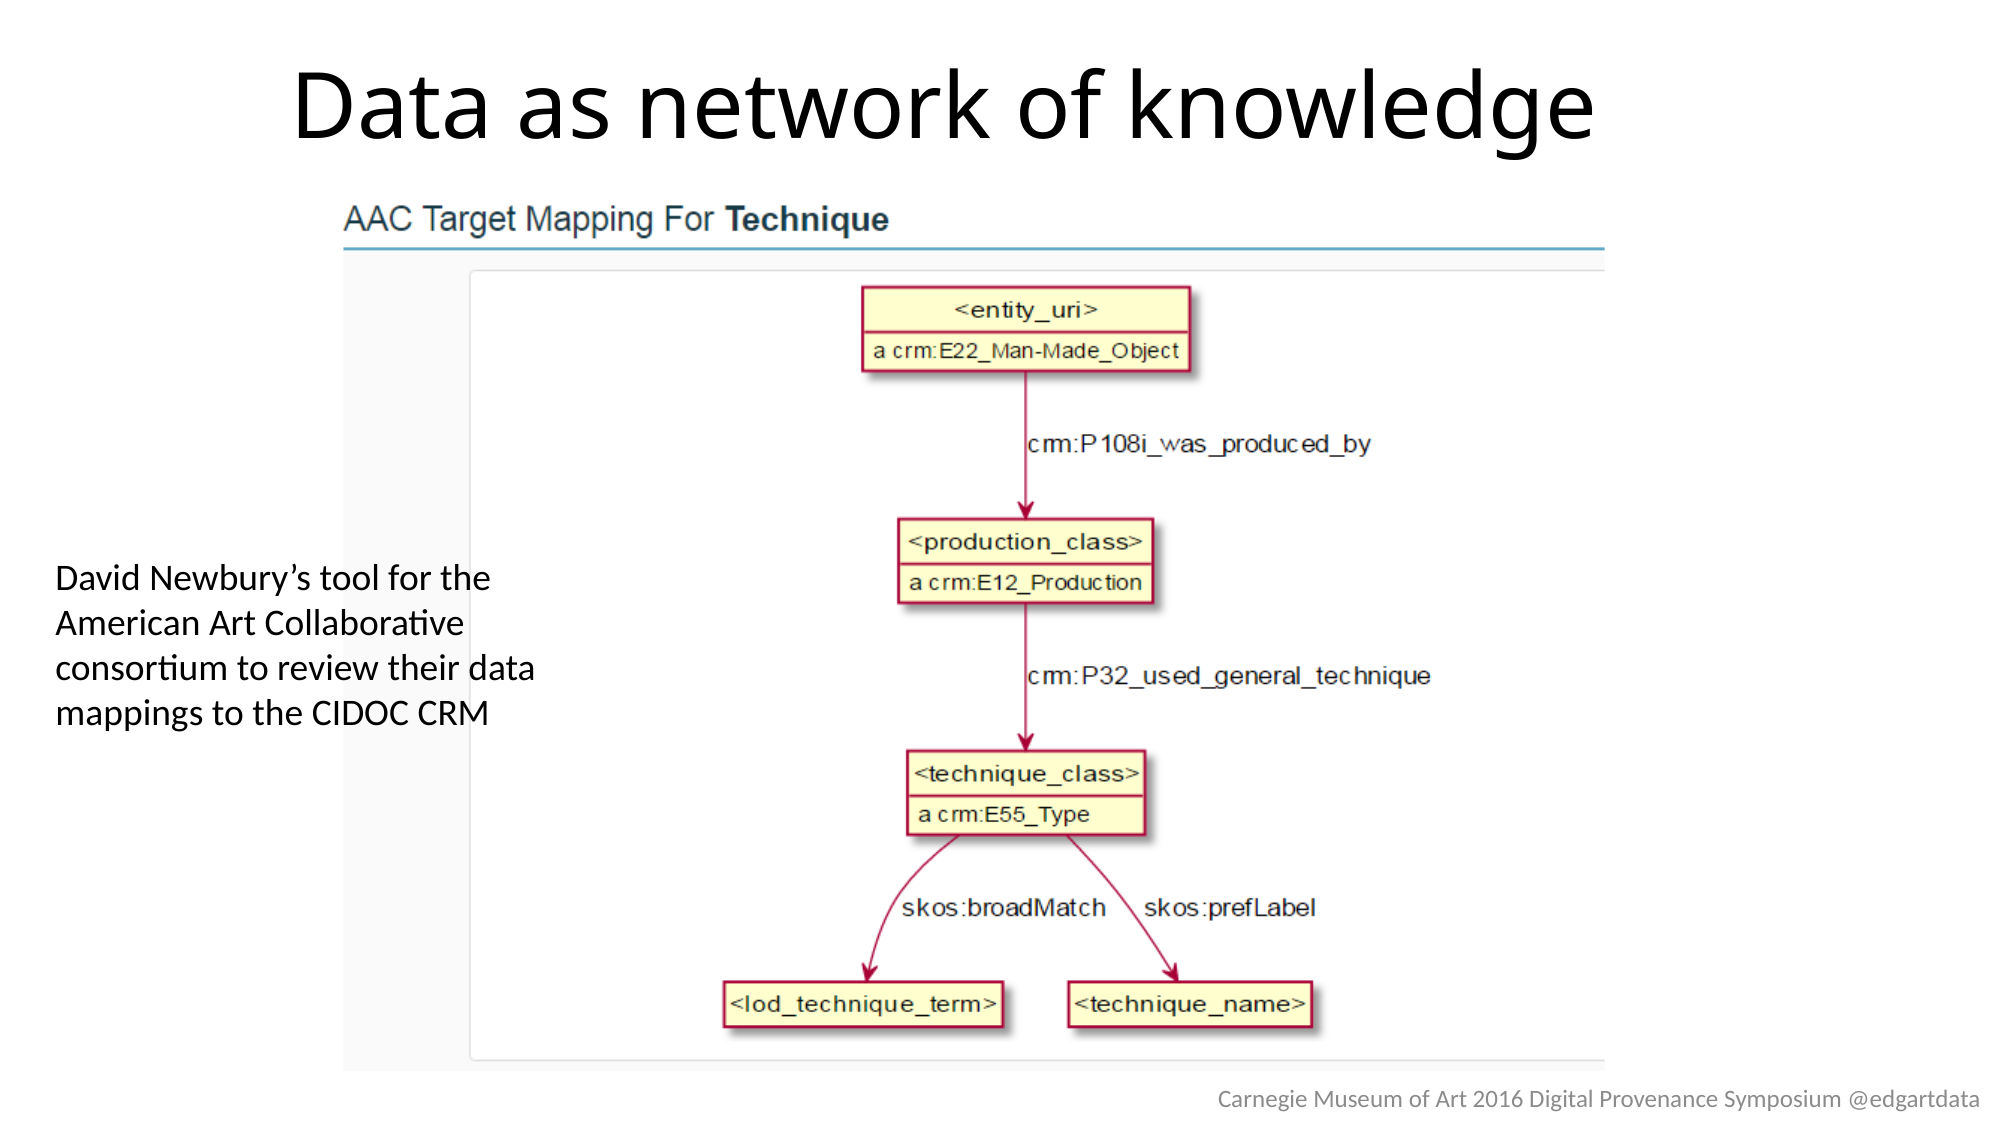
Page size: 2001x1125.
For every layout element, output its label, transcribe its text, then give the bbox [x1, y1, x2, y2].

title Data as network of knowledge [275, 0, 2000, 218]
footer Carnegie Museum of Art 2016 Digital Provenance Symposium @edgartdata [1137, 1070, 2000, 1125]
text_box David Newbury’s tool for the American Art Collaborative consortium to review their data mappings to the CIDOC CRM [40, 545, 332, 740]
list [332, 196, 1605, 1071]
